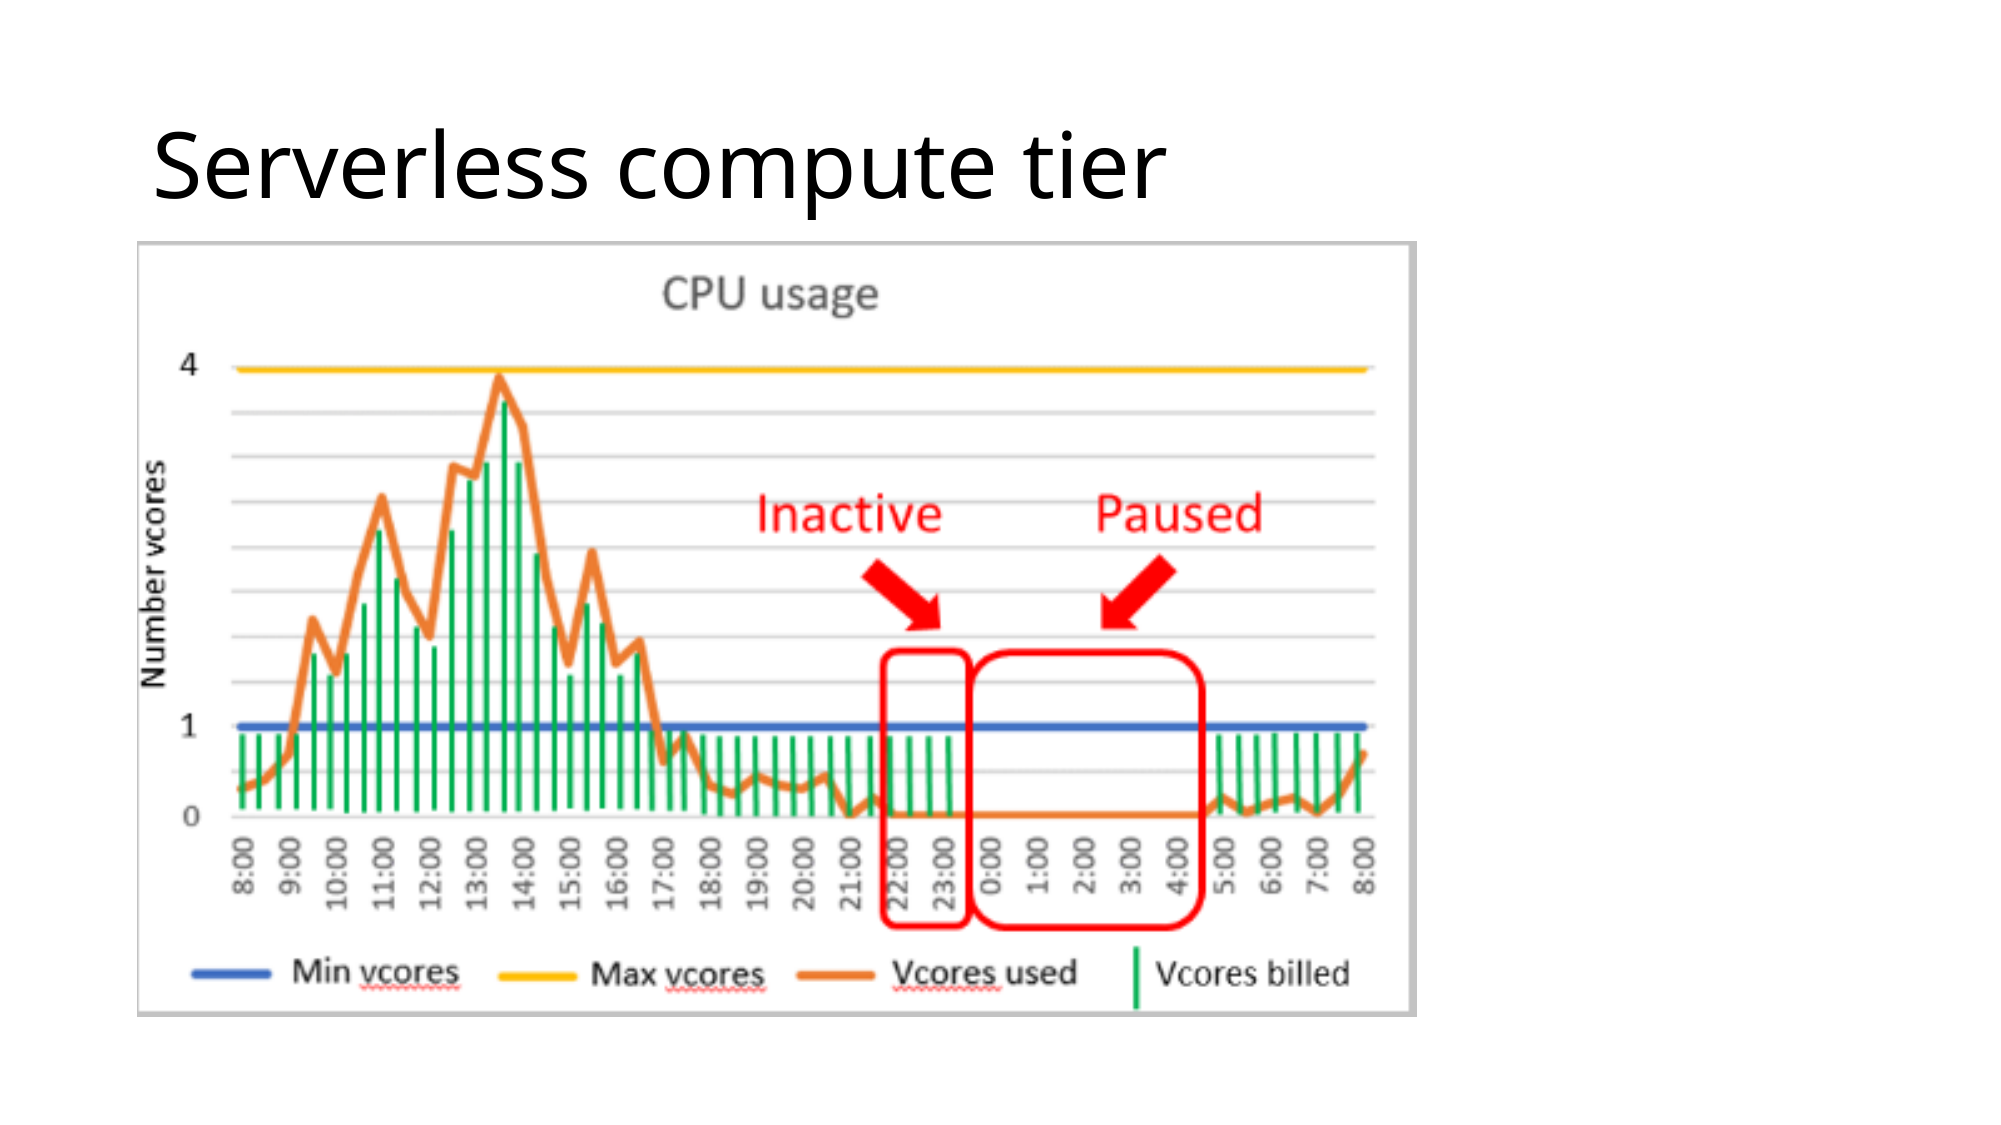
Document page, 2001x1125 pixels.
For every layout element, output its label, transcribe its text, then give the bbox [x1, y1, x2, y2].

title Serverless compute tier [137, 59, 1863, 278]
picture [137, 241, 1417, 1018]
